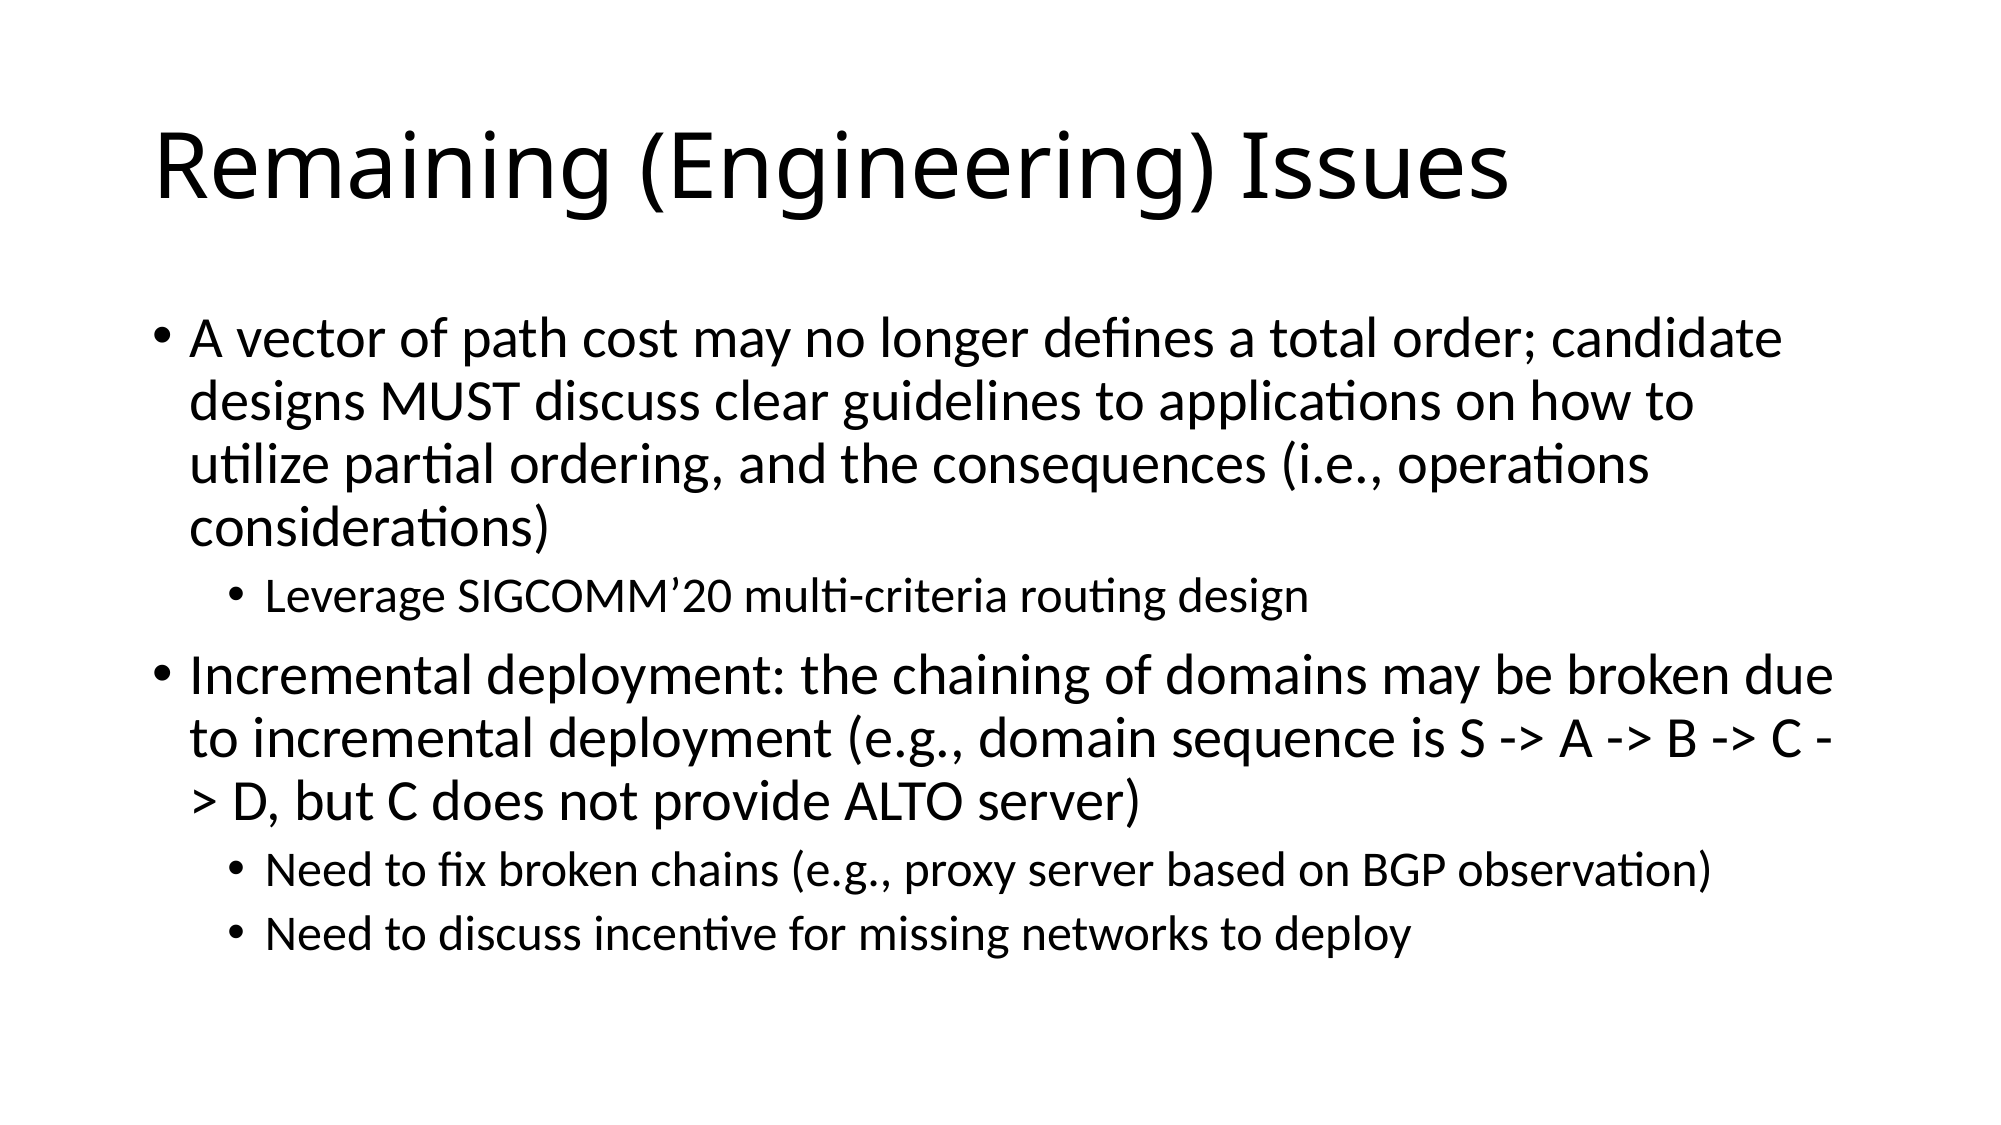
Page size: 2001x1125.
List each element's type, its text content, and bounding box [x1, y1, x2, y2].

list A vector of path cost may no longer defines a total order; candidate designs MUST discuss clear guidelines to applications on how to utilize partial ordering, and the consequences (i.e., operations considerations) Leverage SIGCOMM’20 multi-criteria routing design Incremental deployment: the chaining of domains may be broken due to incremental deployment (e.g., domain sequence is S -> A -> B -> C -> D, but C does not provide ALTO server) Need to fix broken chains (e.g., proxy server based on BGP observation) Need to discuss incentive for missing networks to deploy [137, 299, 1863, 1014]
title Remaining (Engineering) Issues [137, 59, 1863, 278]
